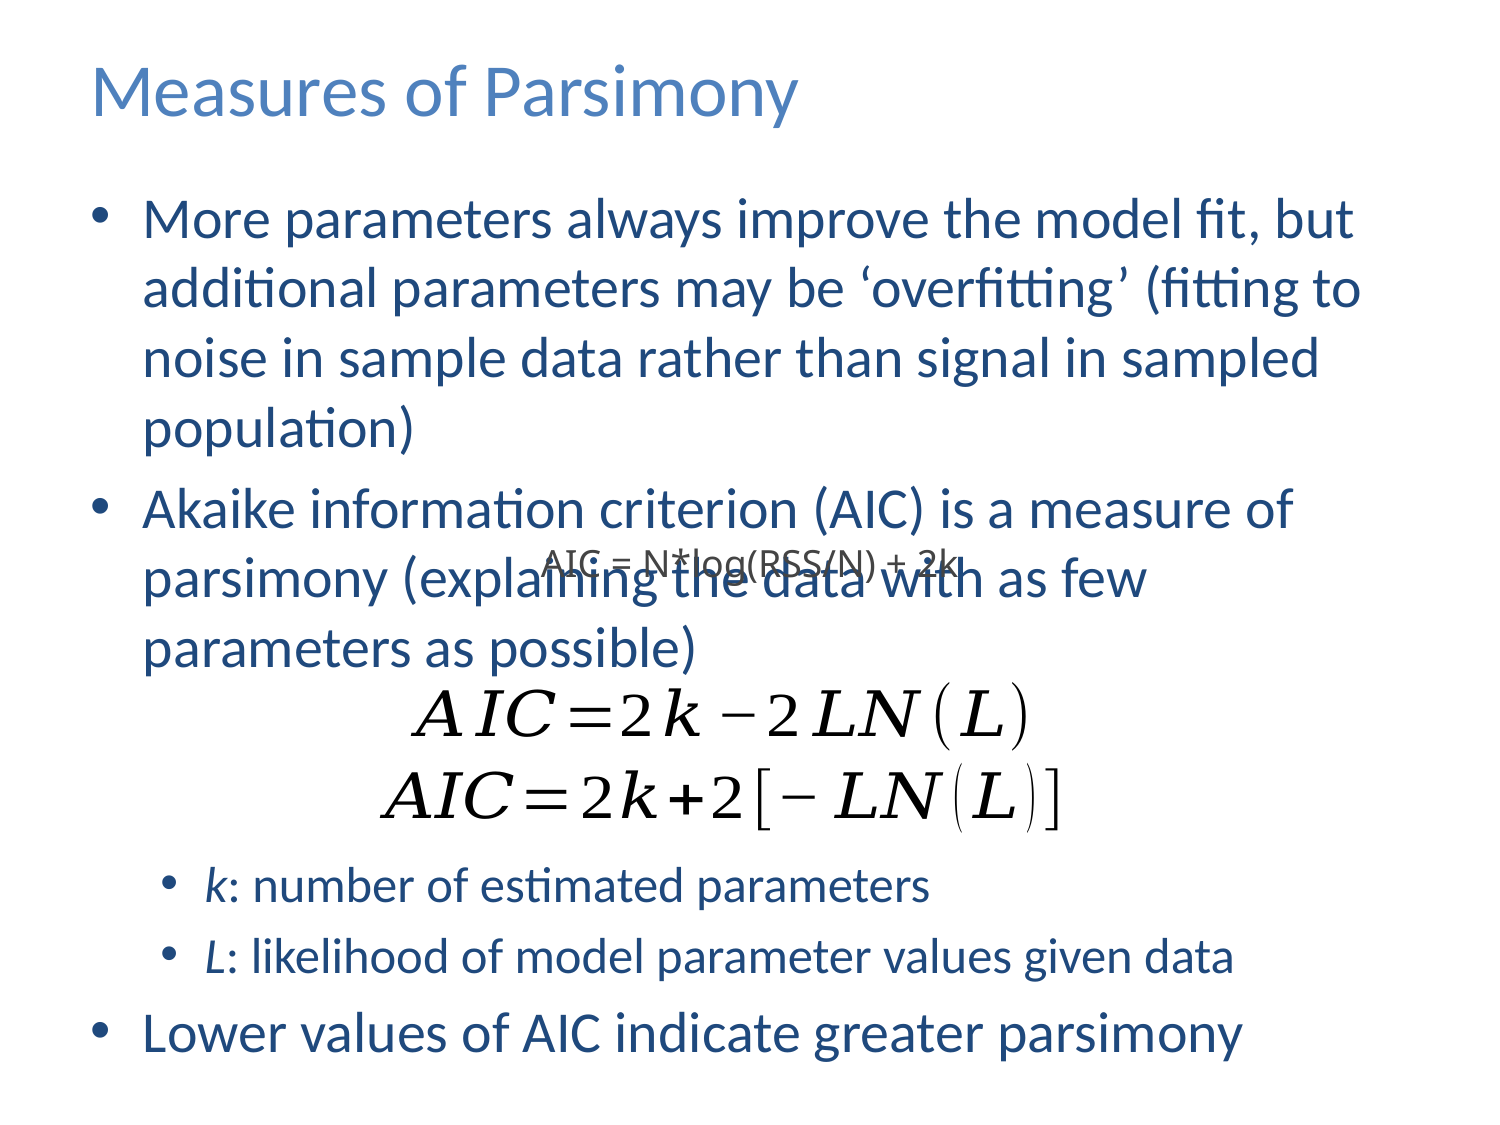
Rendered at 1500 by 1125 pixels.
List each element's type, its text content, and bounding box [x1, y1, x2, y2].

text_box AIC = N*log(RSS/N) + 2k [526, 532, 974, 592]
title Measures of Parsimony [75, 30, 1425, 144]
list More parameters always improve the model fit, but additional parameters may be ‘overfitting’ (fitting to noise in sample data rather than signal in sampled population) Akaike information criterion (AIC) is a measure of parsimony (explaining the data with as few parameters as possible) k: number of estimated parameters L: likelihood of model parameter values given data Lower values of AIC indicate greater parsimony [75, 172, 1425, 1090]
